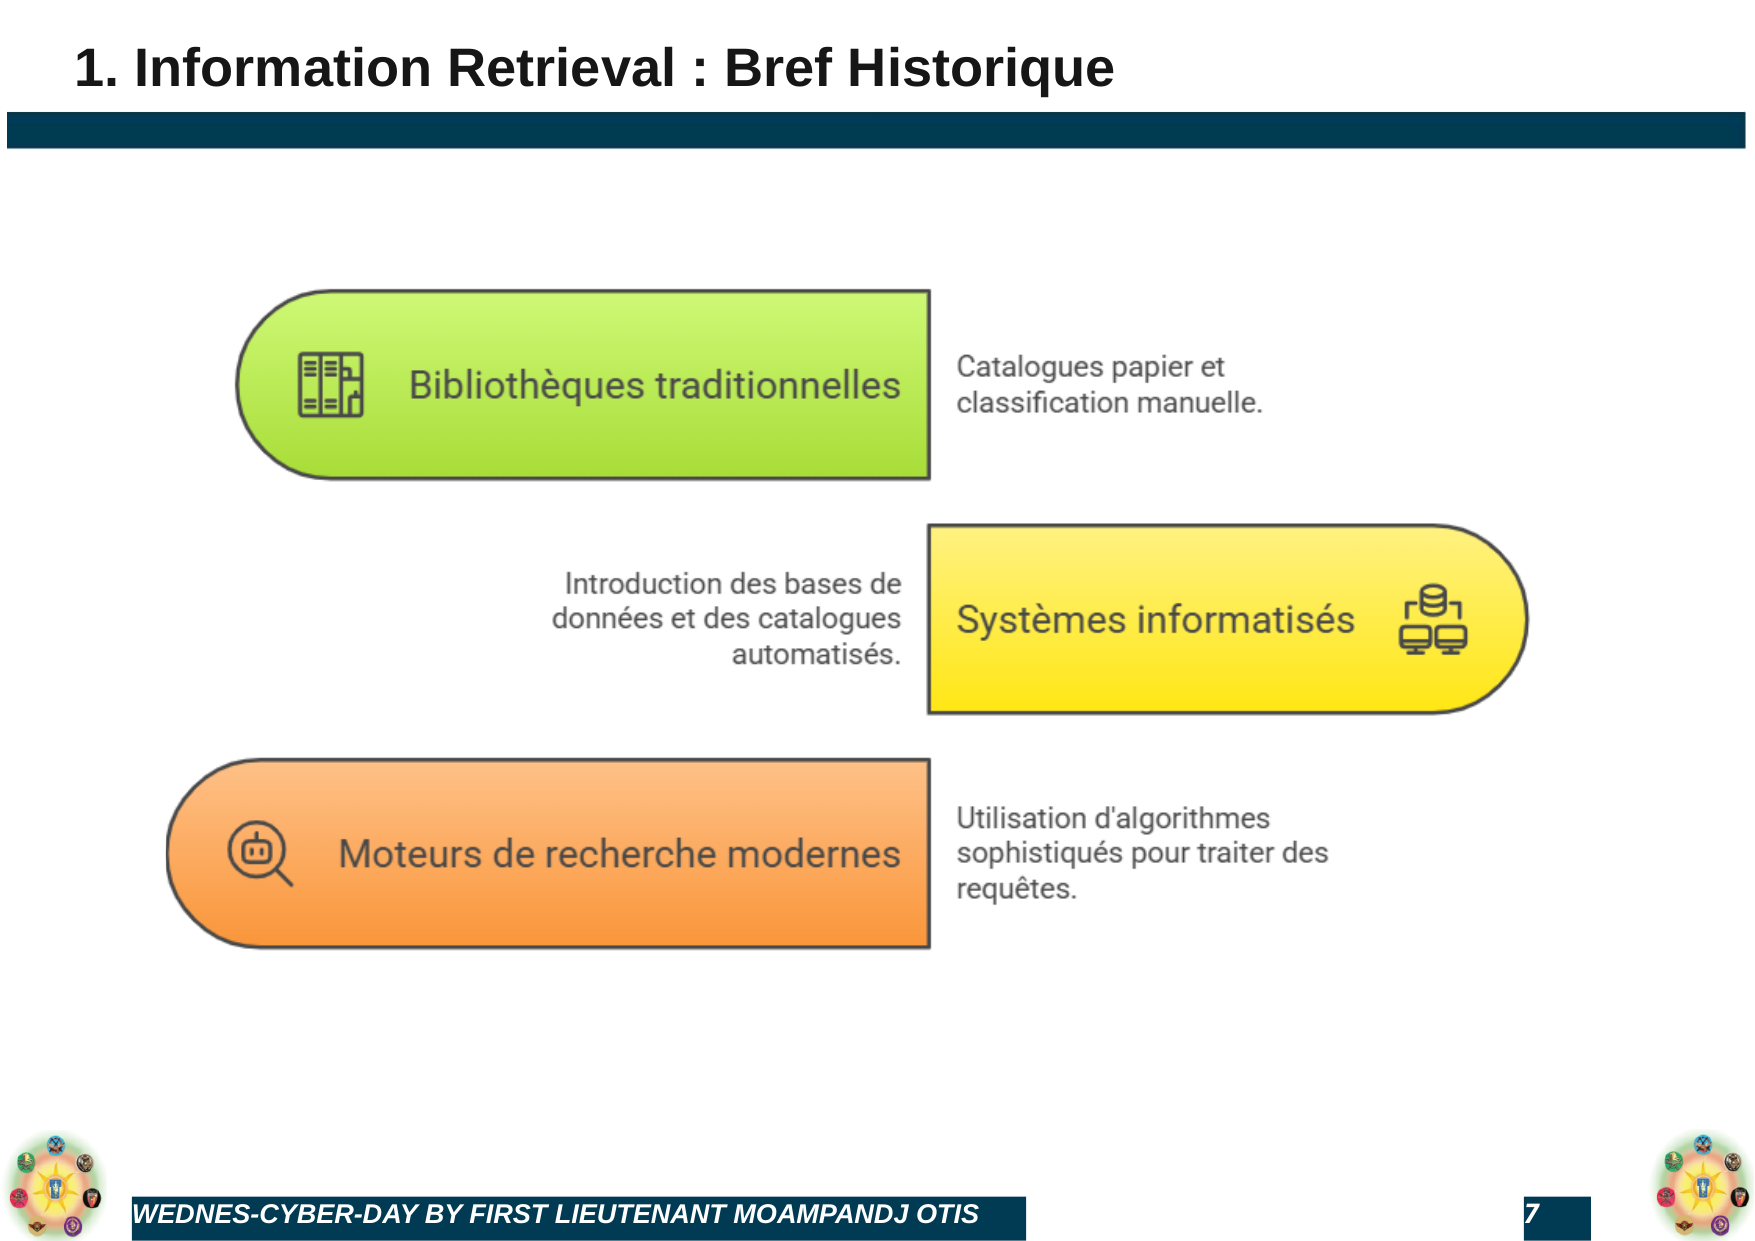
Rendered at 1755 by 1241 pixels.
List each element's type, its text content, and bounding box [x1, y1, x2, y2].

picture [1, 1130, 107, 1241]
picture [7, 111, 1746, 117]
picture [7, 120, 1746, 150]
picture [165, 254, 1588, 986]
picture [1648, 1129, 1755, 1241]
text_box 1. Information Retrieval : Bref Historique [74, 32, 724, 93]
